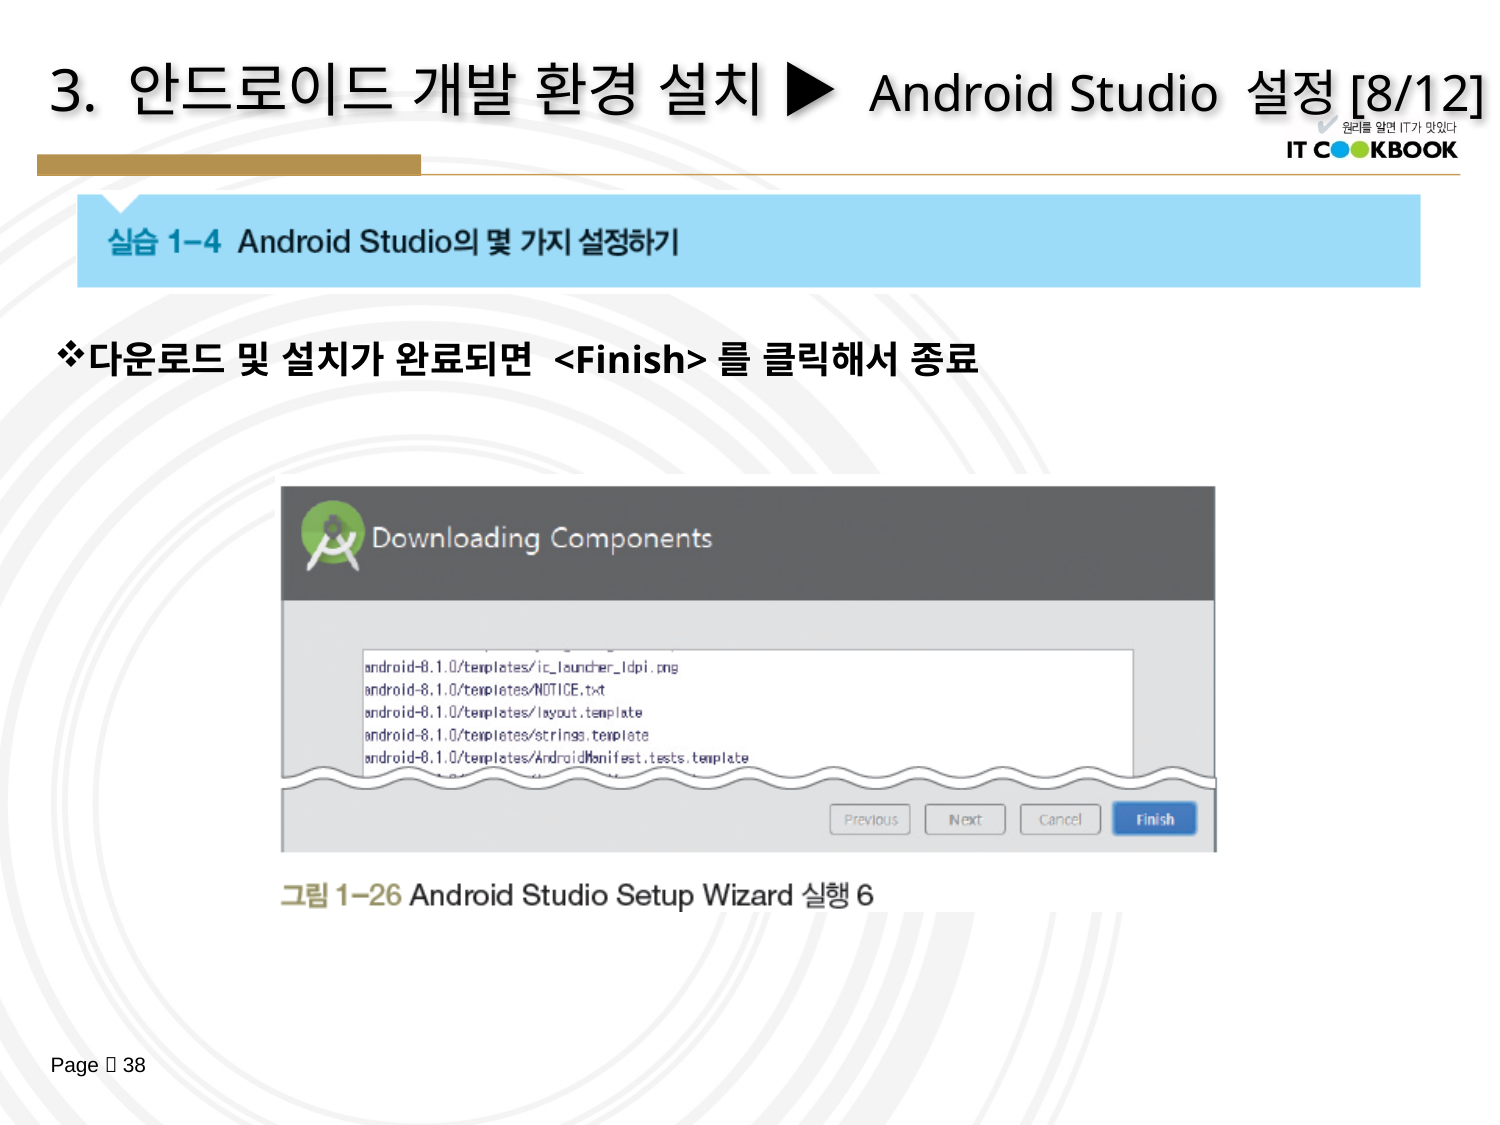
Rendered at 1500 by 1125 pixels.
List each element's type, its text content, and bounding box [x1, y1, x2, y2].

title 3. 안드로이드 개발 환경 설치 ▶ Android Studio 설정[8/12] [48, 53, 1500, 161]
picture [0, 35, 1500, 1125]
list 다운로드 및 설치가 완료되면 <Finish>를 클릭해서 종료 [54, 335, 1500, 1051]
picture [274, 473, 1226, 912]
